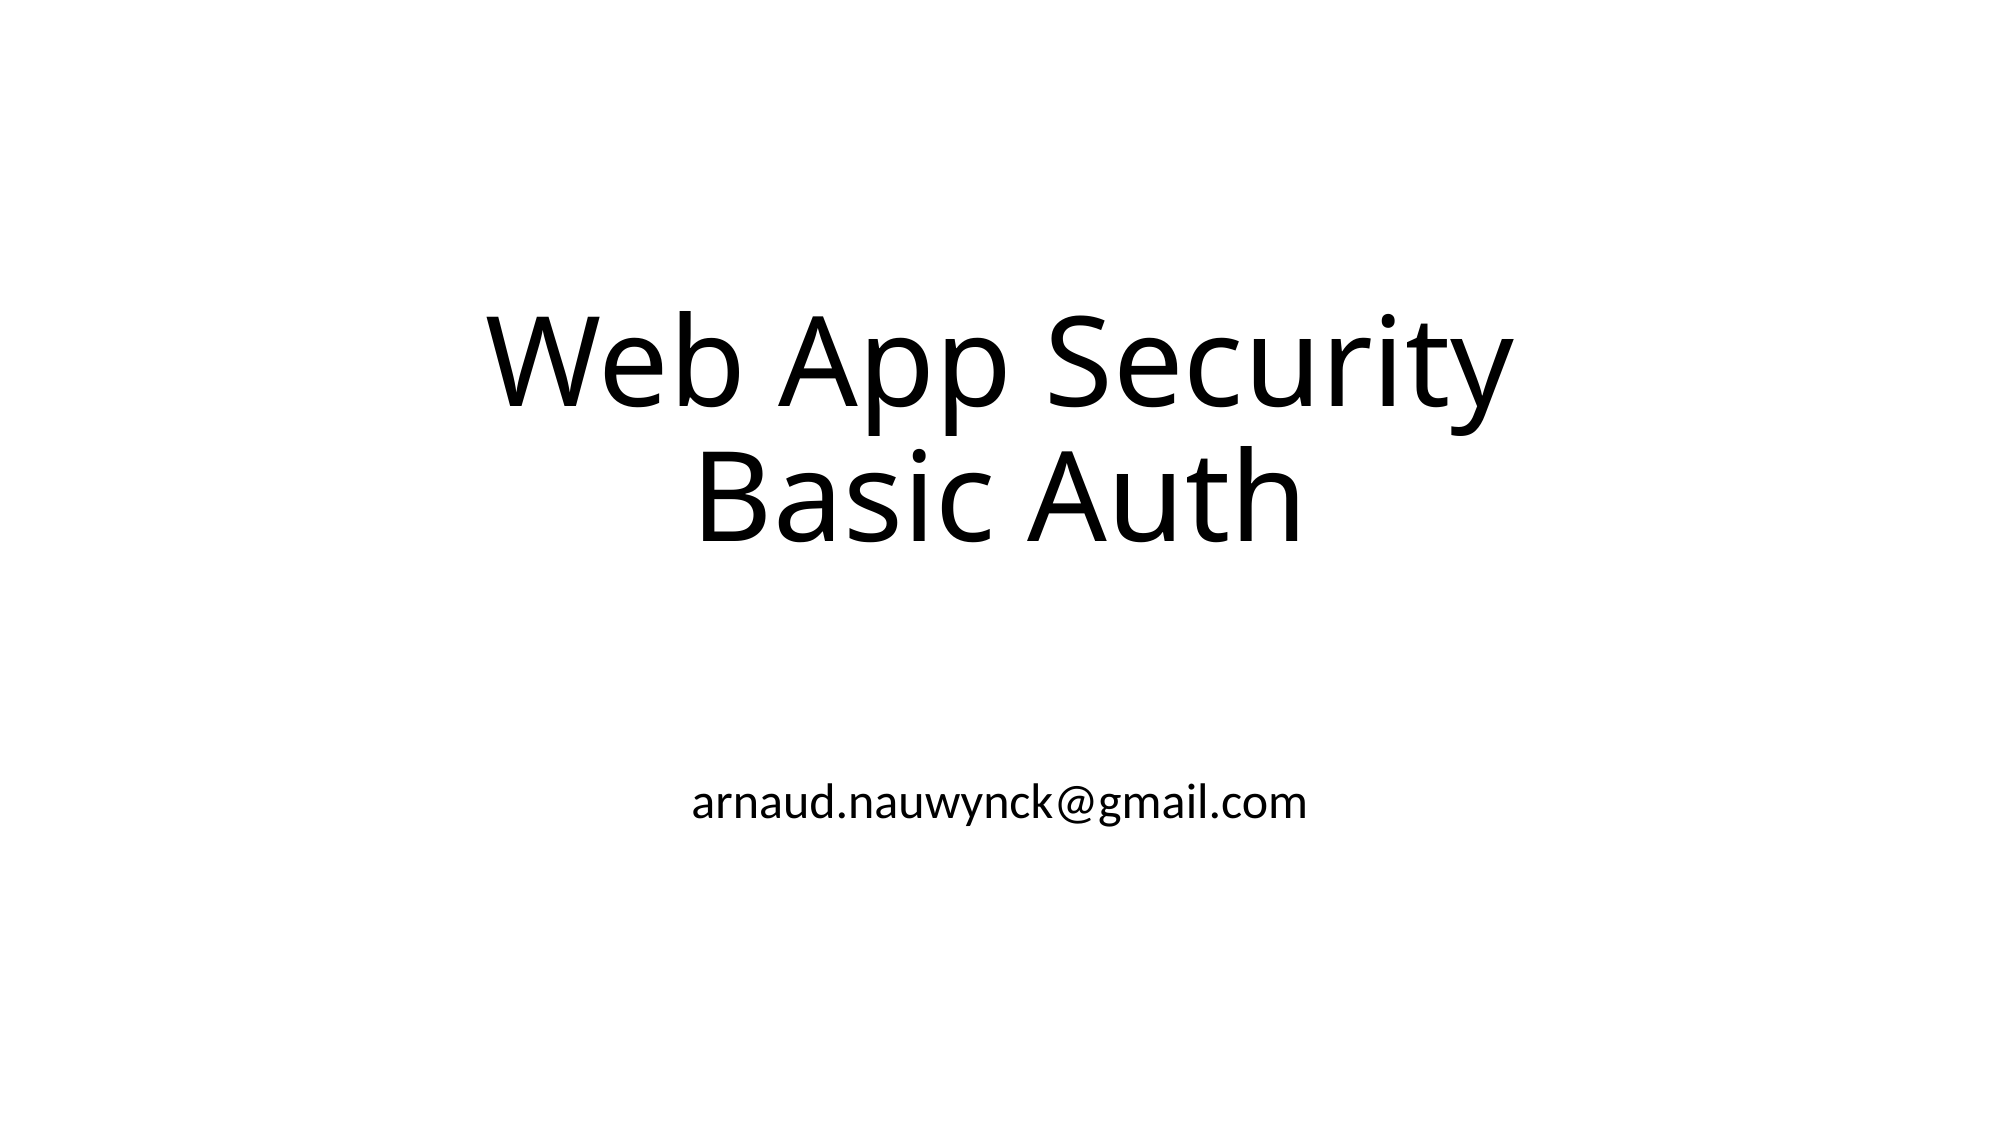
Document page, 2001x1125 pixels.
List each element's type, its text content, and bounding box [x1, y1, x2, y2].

subtitle arnaud.nauwynck@gmail.com [249, 768, 1750, 863]
title Web App Security Basic Auth [249, 184, 1750, 576]
